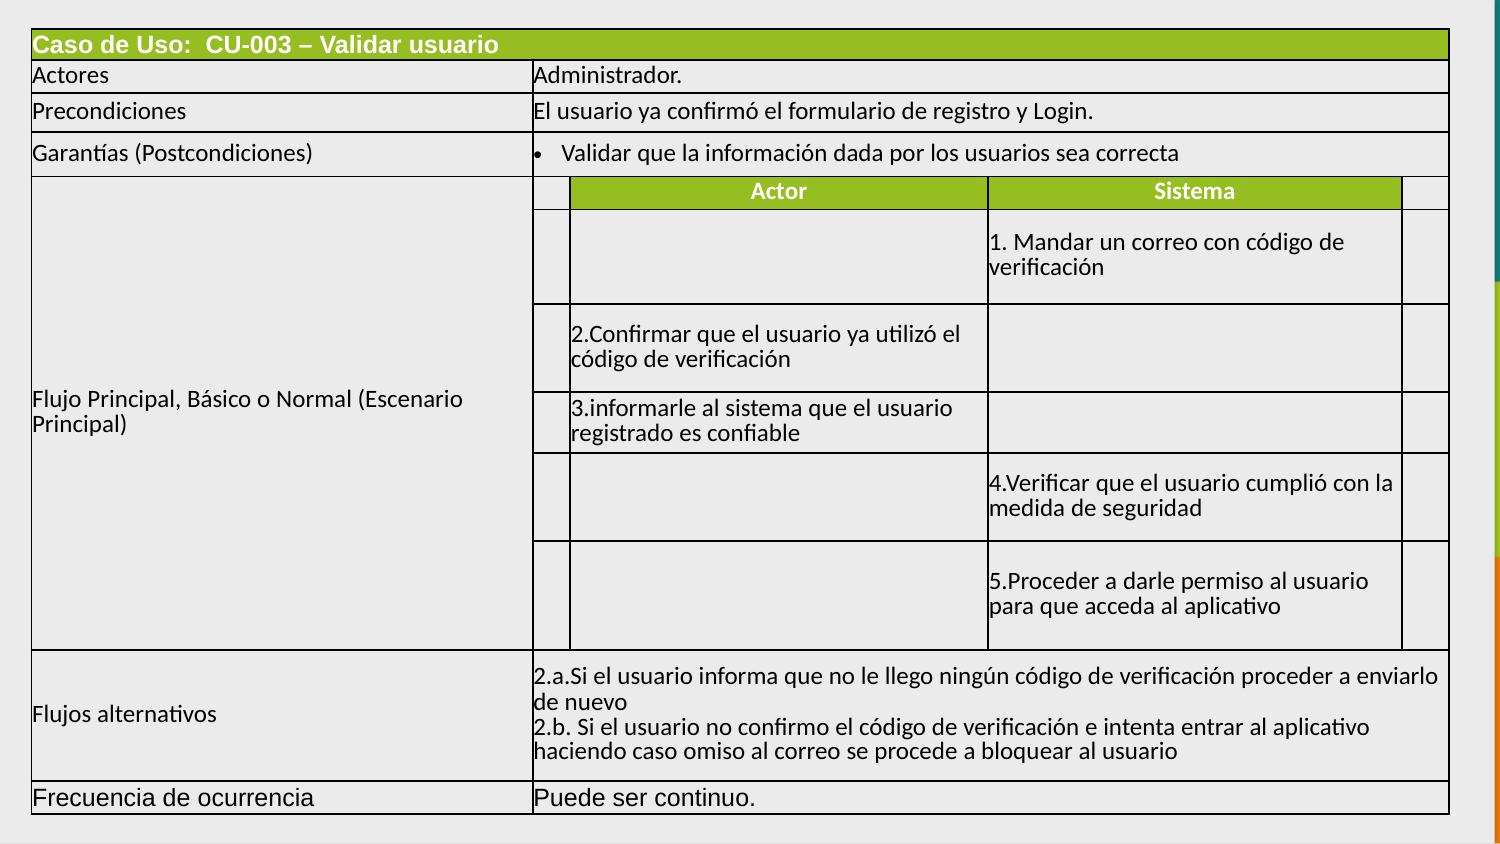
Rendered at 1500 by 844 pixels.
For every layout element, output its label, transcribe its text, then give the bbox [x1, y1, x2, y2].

table_cell [1403, 210, 1448, 303]
table_cell Actores [32, 61, 532, 92]
table_cell [571, 210, 987, 303]
table_cell El usuario ya confirmó el formulario de registro y Login. [534, 94, 1448, 131]
table_cell Flujo Principal, Básico o Normal (Escenario Principal) [32, 177, 532, 649]
table_cell [1403, 542, 1448, 649]
table_cell 5.Proceder a darle permiso al usuario para que acceda al aplicativo [989, 542, 1401, 649]
text_box [0, 0, 1495, 844]
table_cell [534, 305, 569, 391]
table_cell 2.a.Si el usuario informa que no le llego ningún código de verificación proceder a enviarlo de nuevo 2.b. Si el usuario no confirmo el código de verificación e intenta entrar al aplicativo haciendo caso omiso al correo se procede a bloquear al usuario [534, 651, 1448, 780]
table_cell 4.Verificar que el usuario cumplió con la medida de seguridad [989, 454, 1401, 540]
table_cell [989, 393, 1401, 452]
table_cell [571, 454, 987, 540]
table_cell Precondiciones [32, 94, 532, 131]
table_cell Validar que la información dada por los usuarios sea correcta [534, 133, 1448, 176]
table_cell [989, 305, 1401, 391]
table_cell [534, 454, 569, 540]
table_cell [571, 542, 987, 649]
table_cell Flujos alternativos [32, 651, 532, 780]
table_cell [534, 393, 569, 452]
table_cell Actor [571, 177, 987, 209]
table_cell [1403, 454, 1448, 540]
table_cell Garantías (Postcondiciones) [32, 133, 532, 176]
table_cell 1. Mandar un correo con código de verificación [989, 210, 1401, 303]
table_cell Frecuencia de ocurrencia [32, 782, 532, 813]
table_cell [1403, 177, 1448, 209]
table_cell Sistema [989, 177, 1401, 209]
table_header Caso de Uso: CU-003 – Validar usuario [32, 30, 1448, 59]
table_cell 3.informarle al sistema que el usuario registrado es confiable [571, 393, 987, 452]
table_cell [534, 177, 569, 209]
table_cell [534, 210, 569, 303]
table_cell [1403, 393, 1448, 452]
table_cell [534, 542, 569, 649]
table_cell [1403, 305, 1448, 391]
picture [1495, 0, 1500, 844]
table_cell Puede ser continuo. [534, 782, 1448, 813]
table_cell 2.Confirmar que el usuario ya utilizó el código de verificación [571, 305, 987, 391]
table_cell Administrador. [534, 61, 1448, 92]
